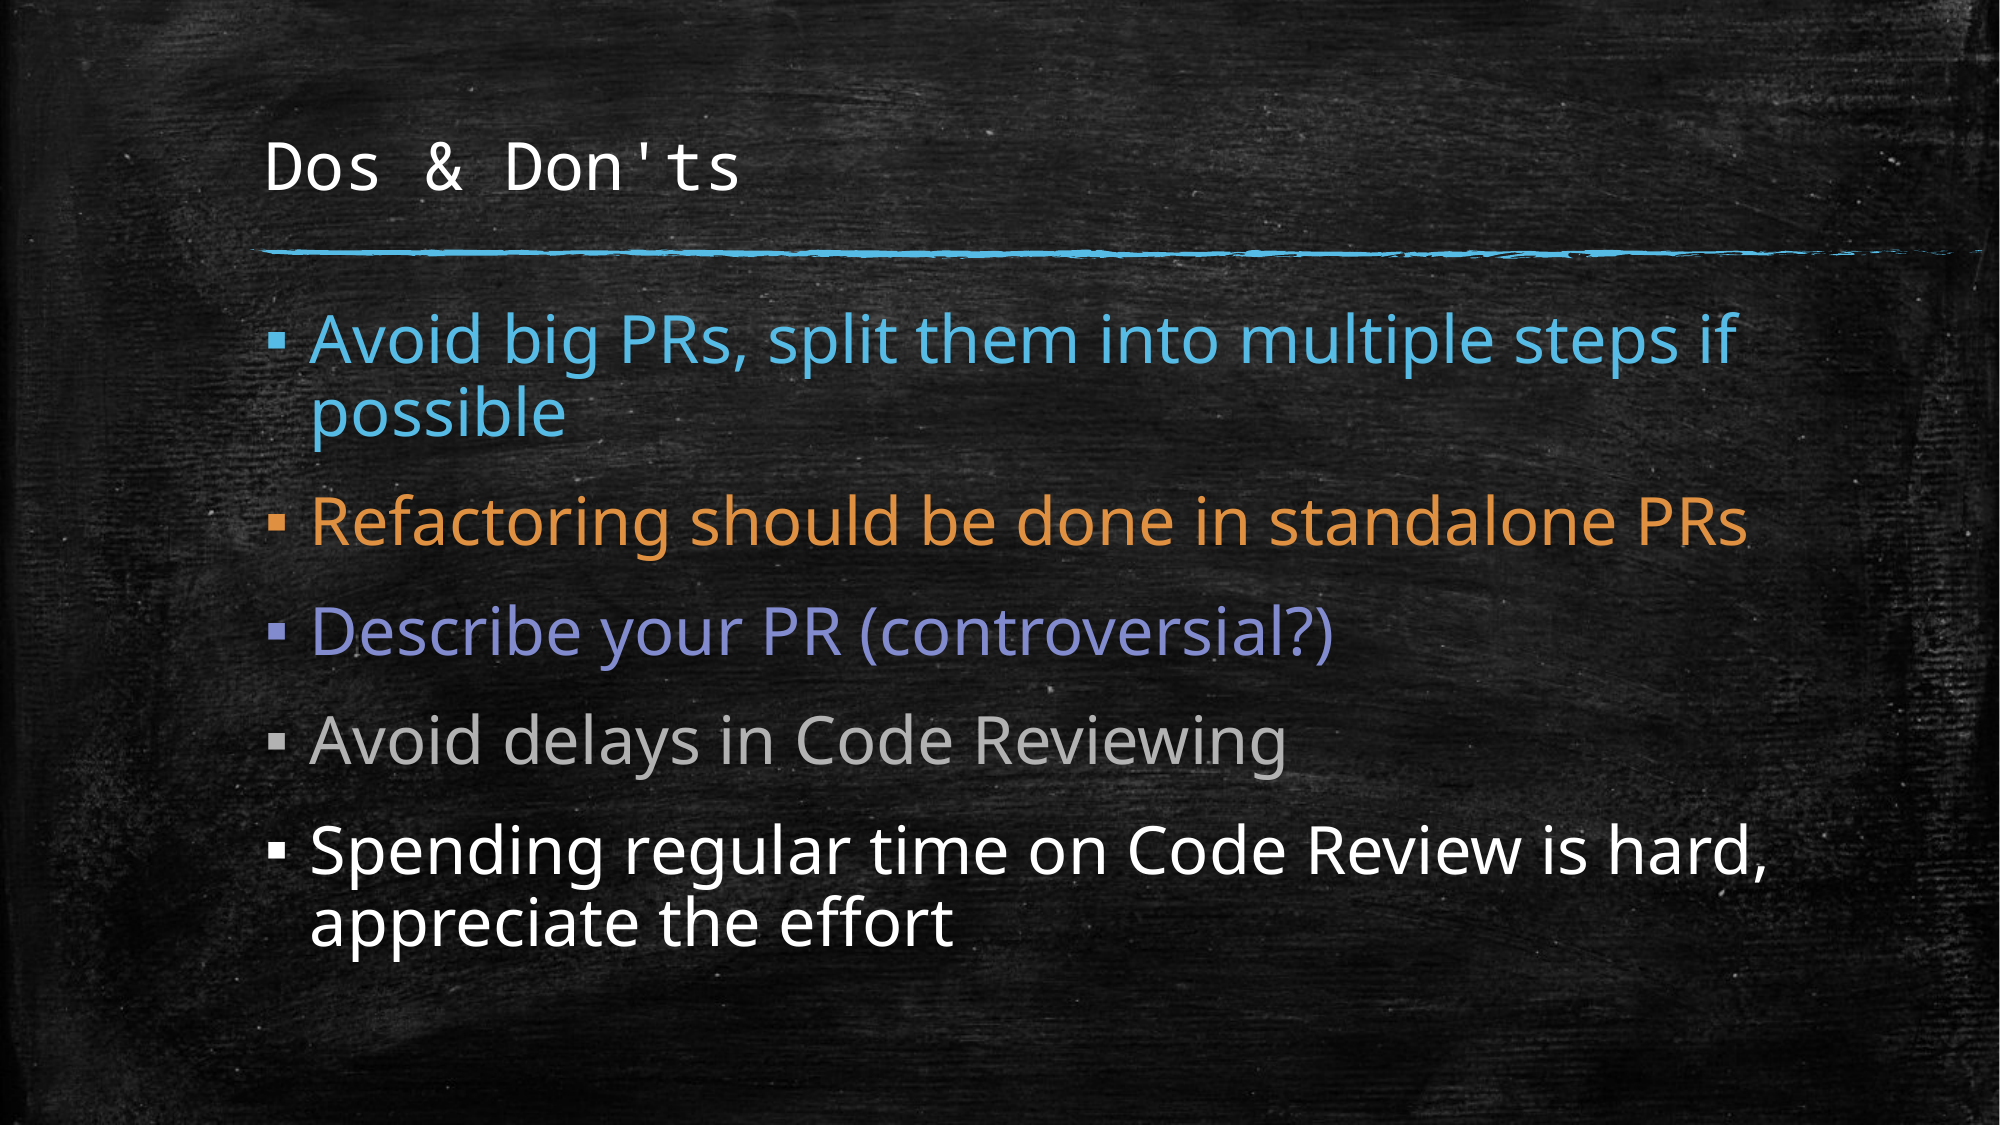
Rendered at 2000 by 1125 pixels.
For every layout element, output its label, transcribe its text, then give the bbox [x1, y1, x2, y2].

list Avoid big PRs, split them into multiple steps if possible Refactoring should be done in standalone PRs Describe your PR (controversial?) Avoid delays in Code Reviewing Spending regular time on Code Review is hard, appreciate the effort [249, 298, 1889, 986]
title Dos & Don'ts [249, 45, 1750, 213]
